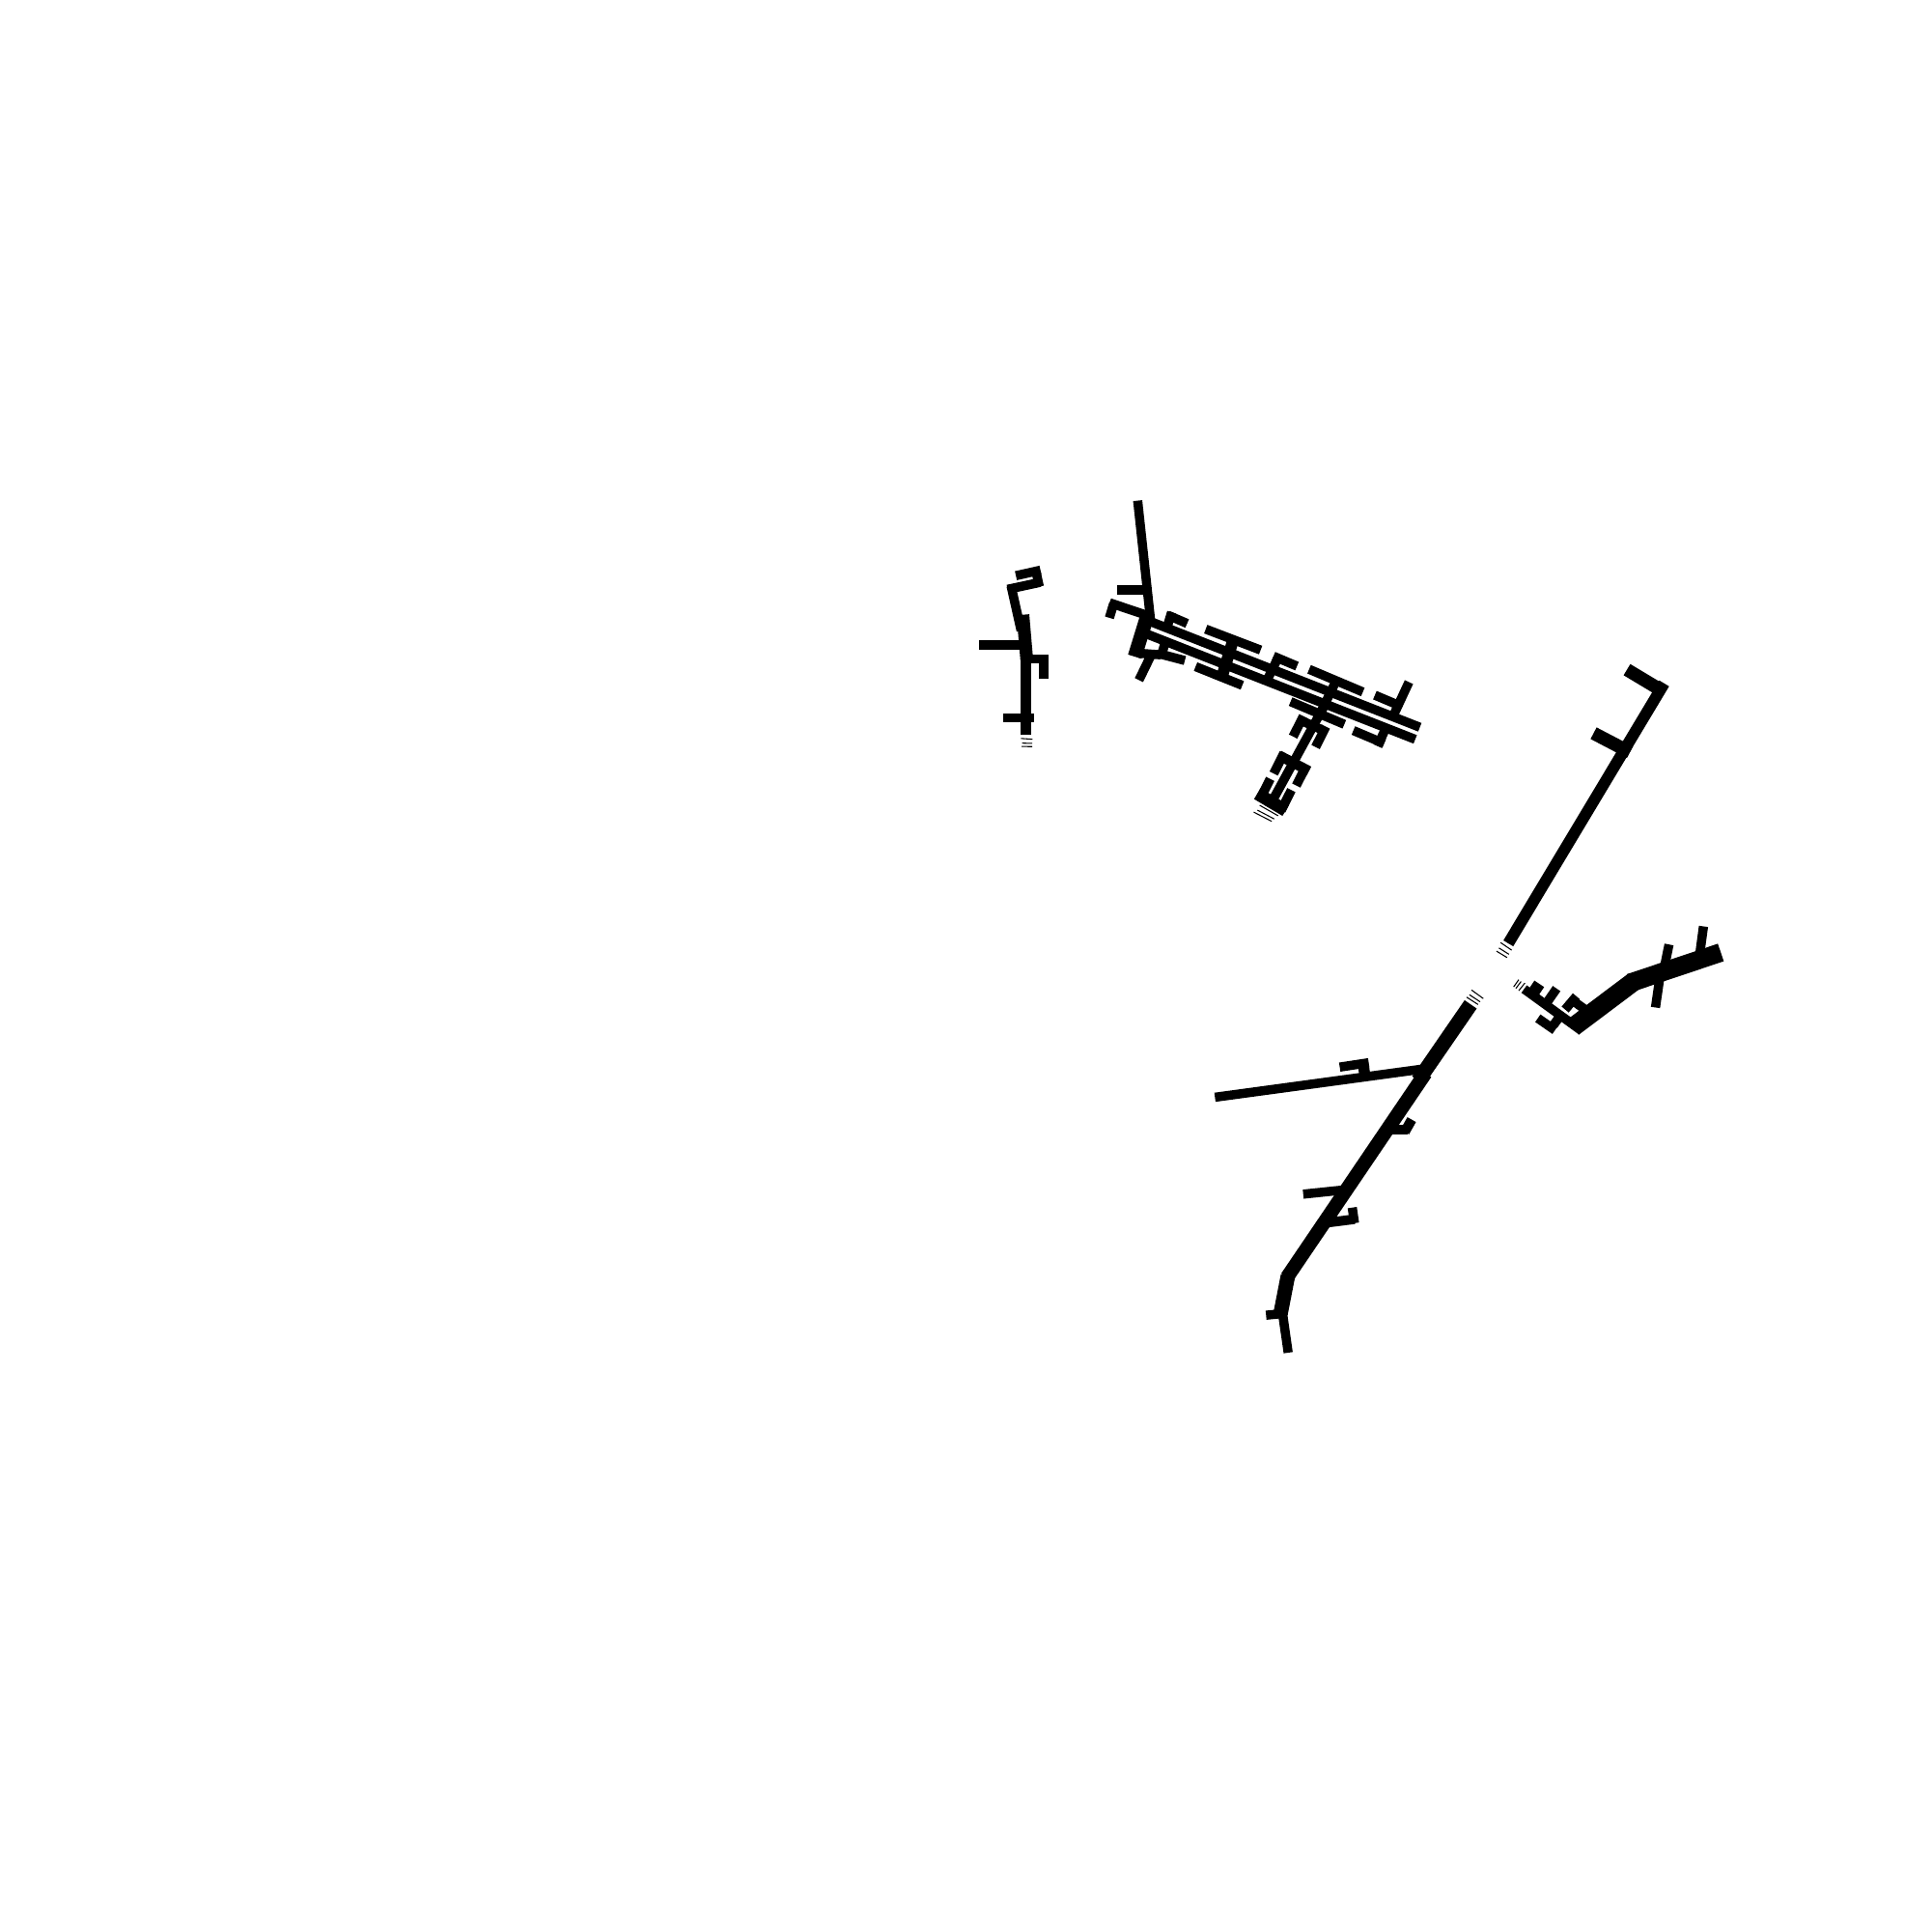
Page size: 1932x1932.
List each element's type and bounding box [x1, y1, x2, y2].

text_box [1469, 989, 1482, 1006]
text_box [1498, 940, 1510, 960]
text_box [980, 501, 1722, 1353]
text_box [1256, 804, 1276, 823]
text_box [1022, 735, 1032, 750]
text_box [1515, 978, 1524, 993]
